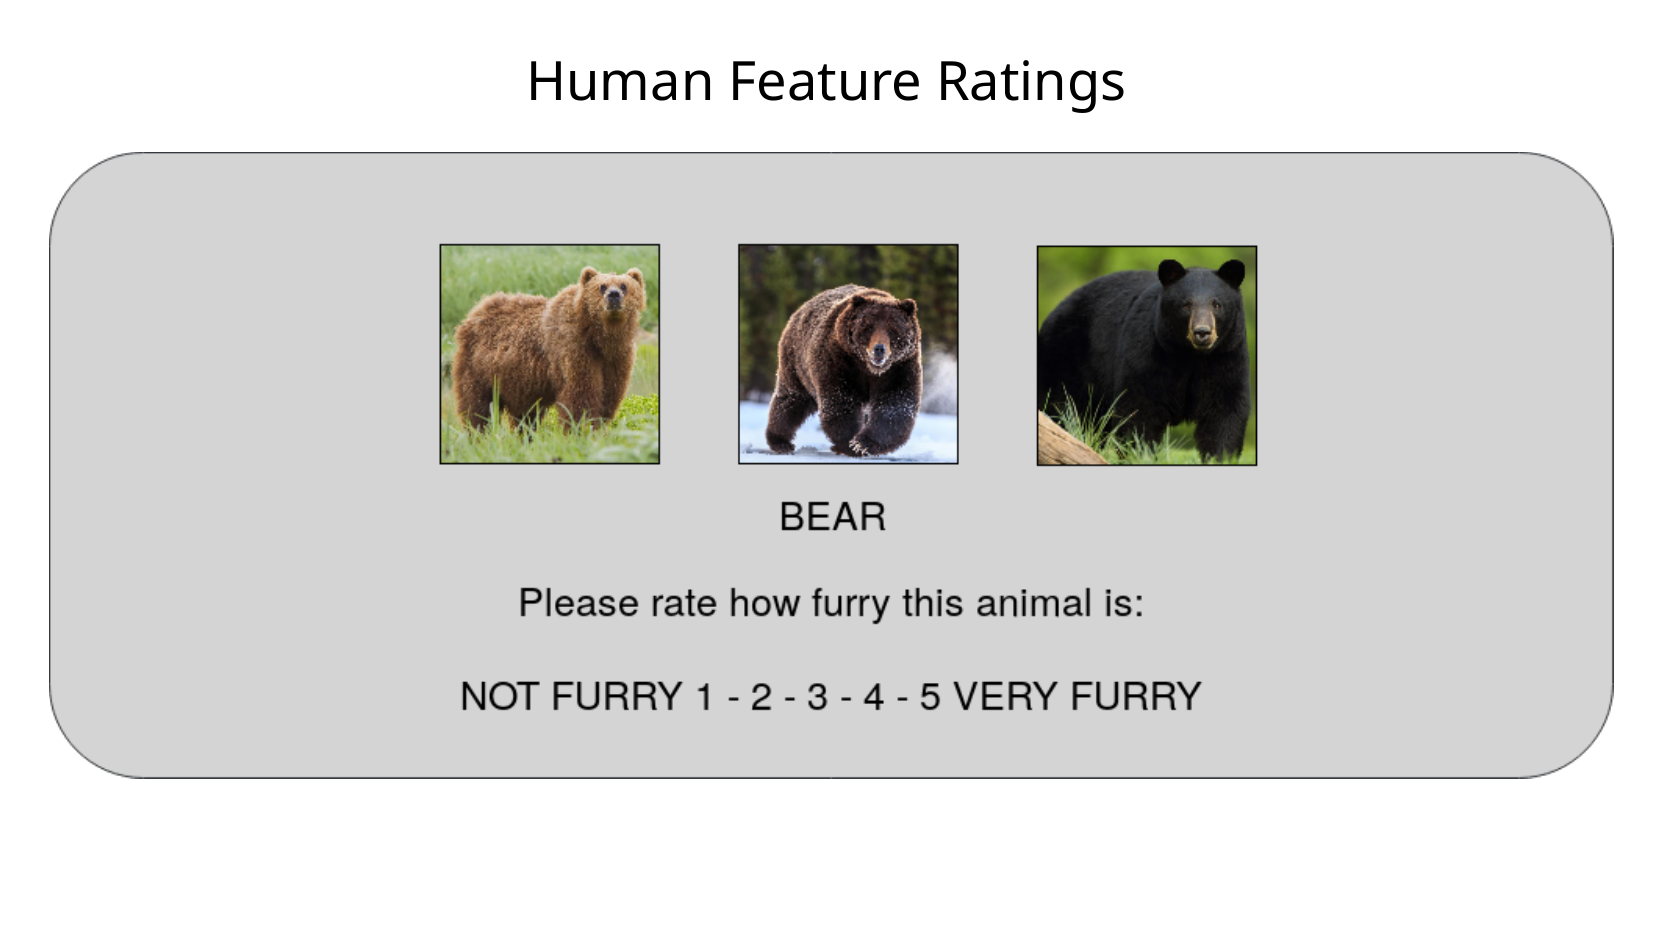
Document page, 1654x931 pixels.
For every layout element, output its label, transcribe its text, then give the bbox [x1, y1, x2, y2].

text_box Human Feature Ratings [82, 46, 1571, 112]
picture [48, 152, 1614, 780]
